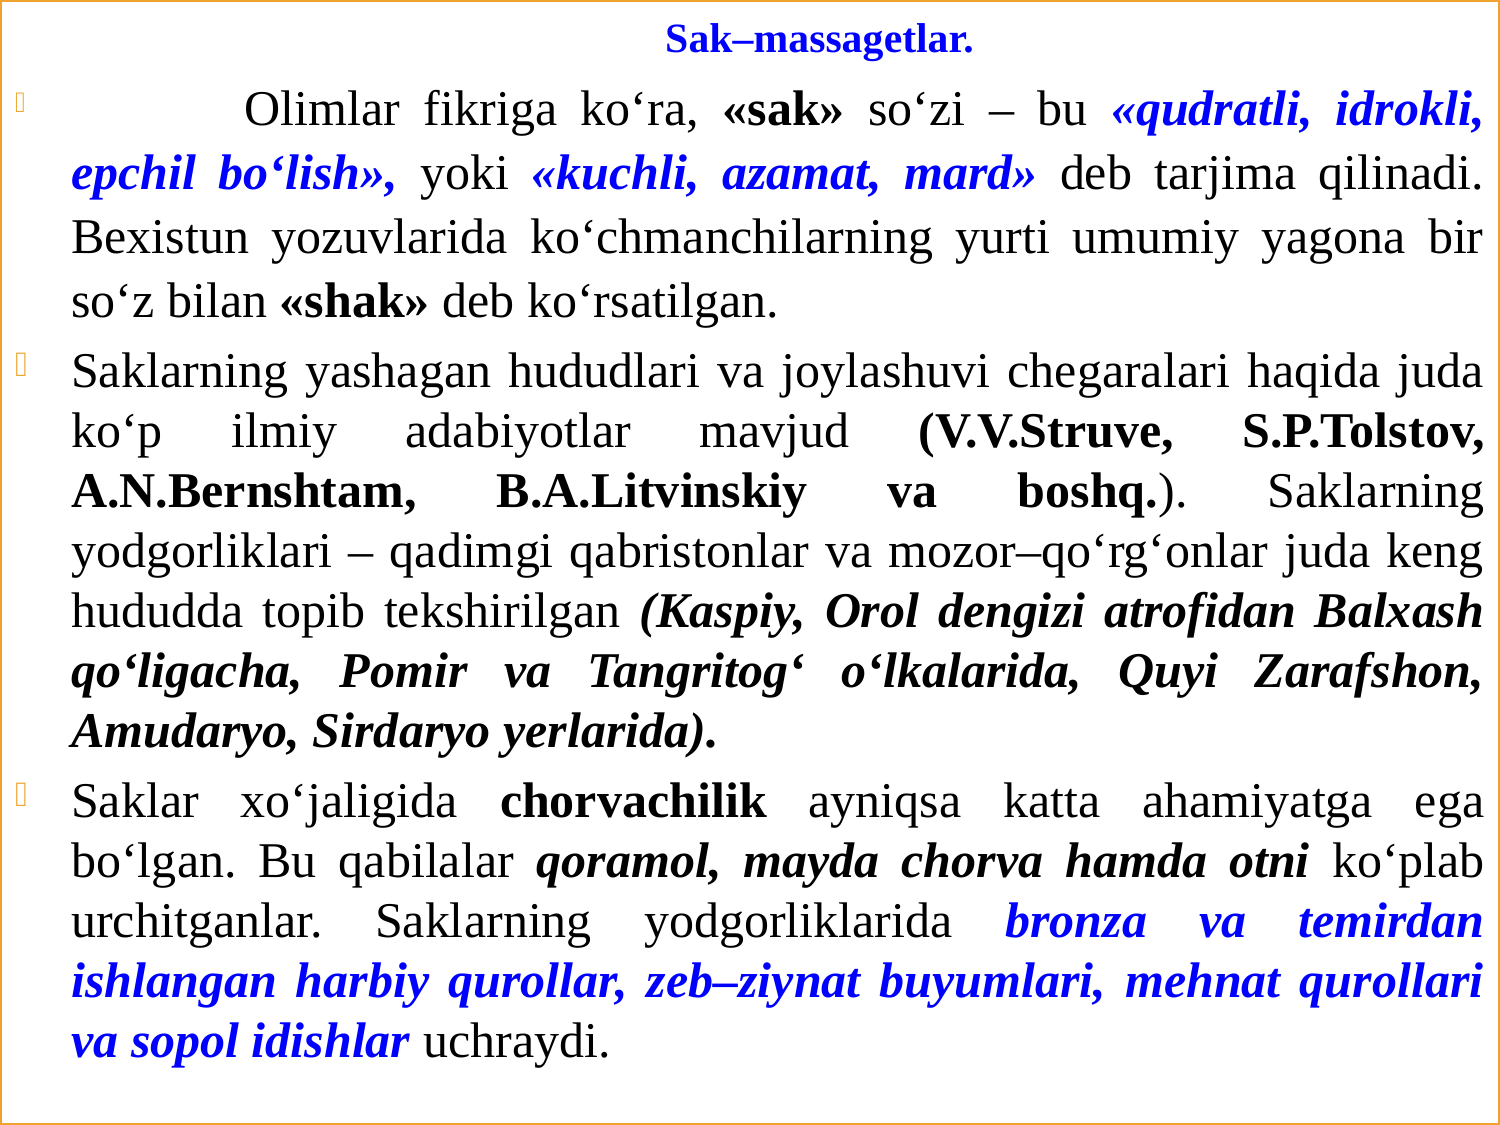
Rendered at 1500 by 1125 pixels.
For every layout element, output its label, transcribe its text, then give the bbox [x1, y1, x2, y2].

subtitle Sak–massagetlar. Olimlar fikriga ko‘ra, «sak» so‘zi – bu «qudratli, idrokli, epchil bo‘lish», yoki «kuchli, azamat, mard» deb tarjima qilinadi. Bexistun yozuvlarida ko‘chmanchilarning yurti umumiy yagona bir so‘z bilan «shak» deb ko‘rsatilgan. Saklarning yashagan hududlari va joylashuvi chegaralari haqida juda ko‘p ilmiy adabiyotlar mavjud (V.V.Struve, S.P.Tolstov, A.N.Bernshtam, B.A.Litvinskiy va boshq.). Saklarning yodgorliklari – qadimgi qabristonlar va mozor–qo‘rg‘onlar juda keng hududda topib tekshirilgan (Kaspiy, Orol dengizi atrofidan Balxash qo‘ligacha, Pomir va Tangritog‘ o‘lkalarida, Quyi Zarafshon, Amudaryo, Sirdaryo yerlarida). Saklar xo‘jaligida chorvachilik ayniqsa katta ahamiyatga ega bo‘lgan. Bu qabilalar qoramol, mayda chorva hamda otni ko‘plab urchitganlar. Saklarning yodgorliklarida bronza va temirdan ishlangan harbiy qurollar, zeb–ziynat buyumlari, mehnat qurollari va sopol idishlar uchraydi. [0, 0, 1500, 1125]
